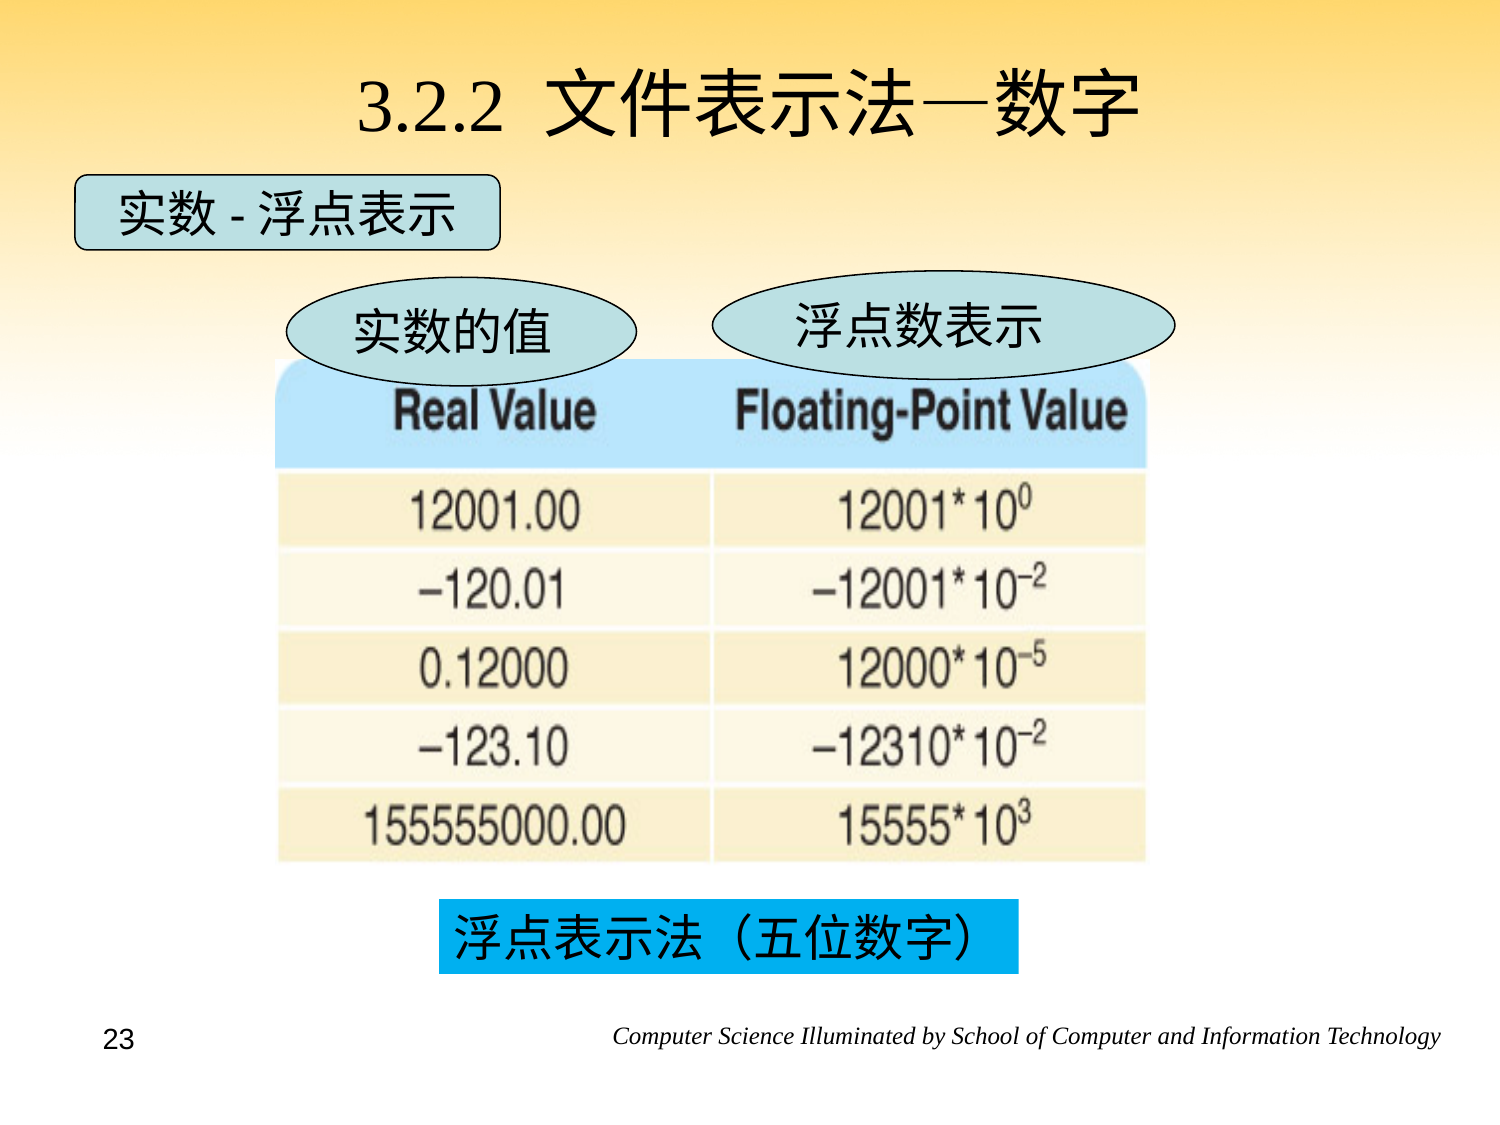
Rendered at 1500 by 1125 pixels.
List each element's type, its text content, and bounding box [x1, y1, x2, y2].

text_box 实数的值 [286, 277, 637, 357]
slide_number 23 [75, 1012, 150, 1066]
text_box 实数-浮点表示 [74, 188, 501, 250]
text_box 浮点数表示 [712, 270, 1175, 357]
text_box 3.2.2 文件表示法—数字 [74, 16, 1425, 188]
picture [0, 0, 1500, 1125]
text_box 浮点表示法（五位数字） [439, 899, 1019, 974]
